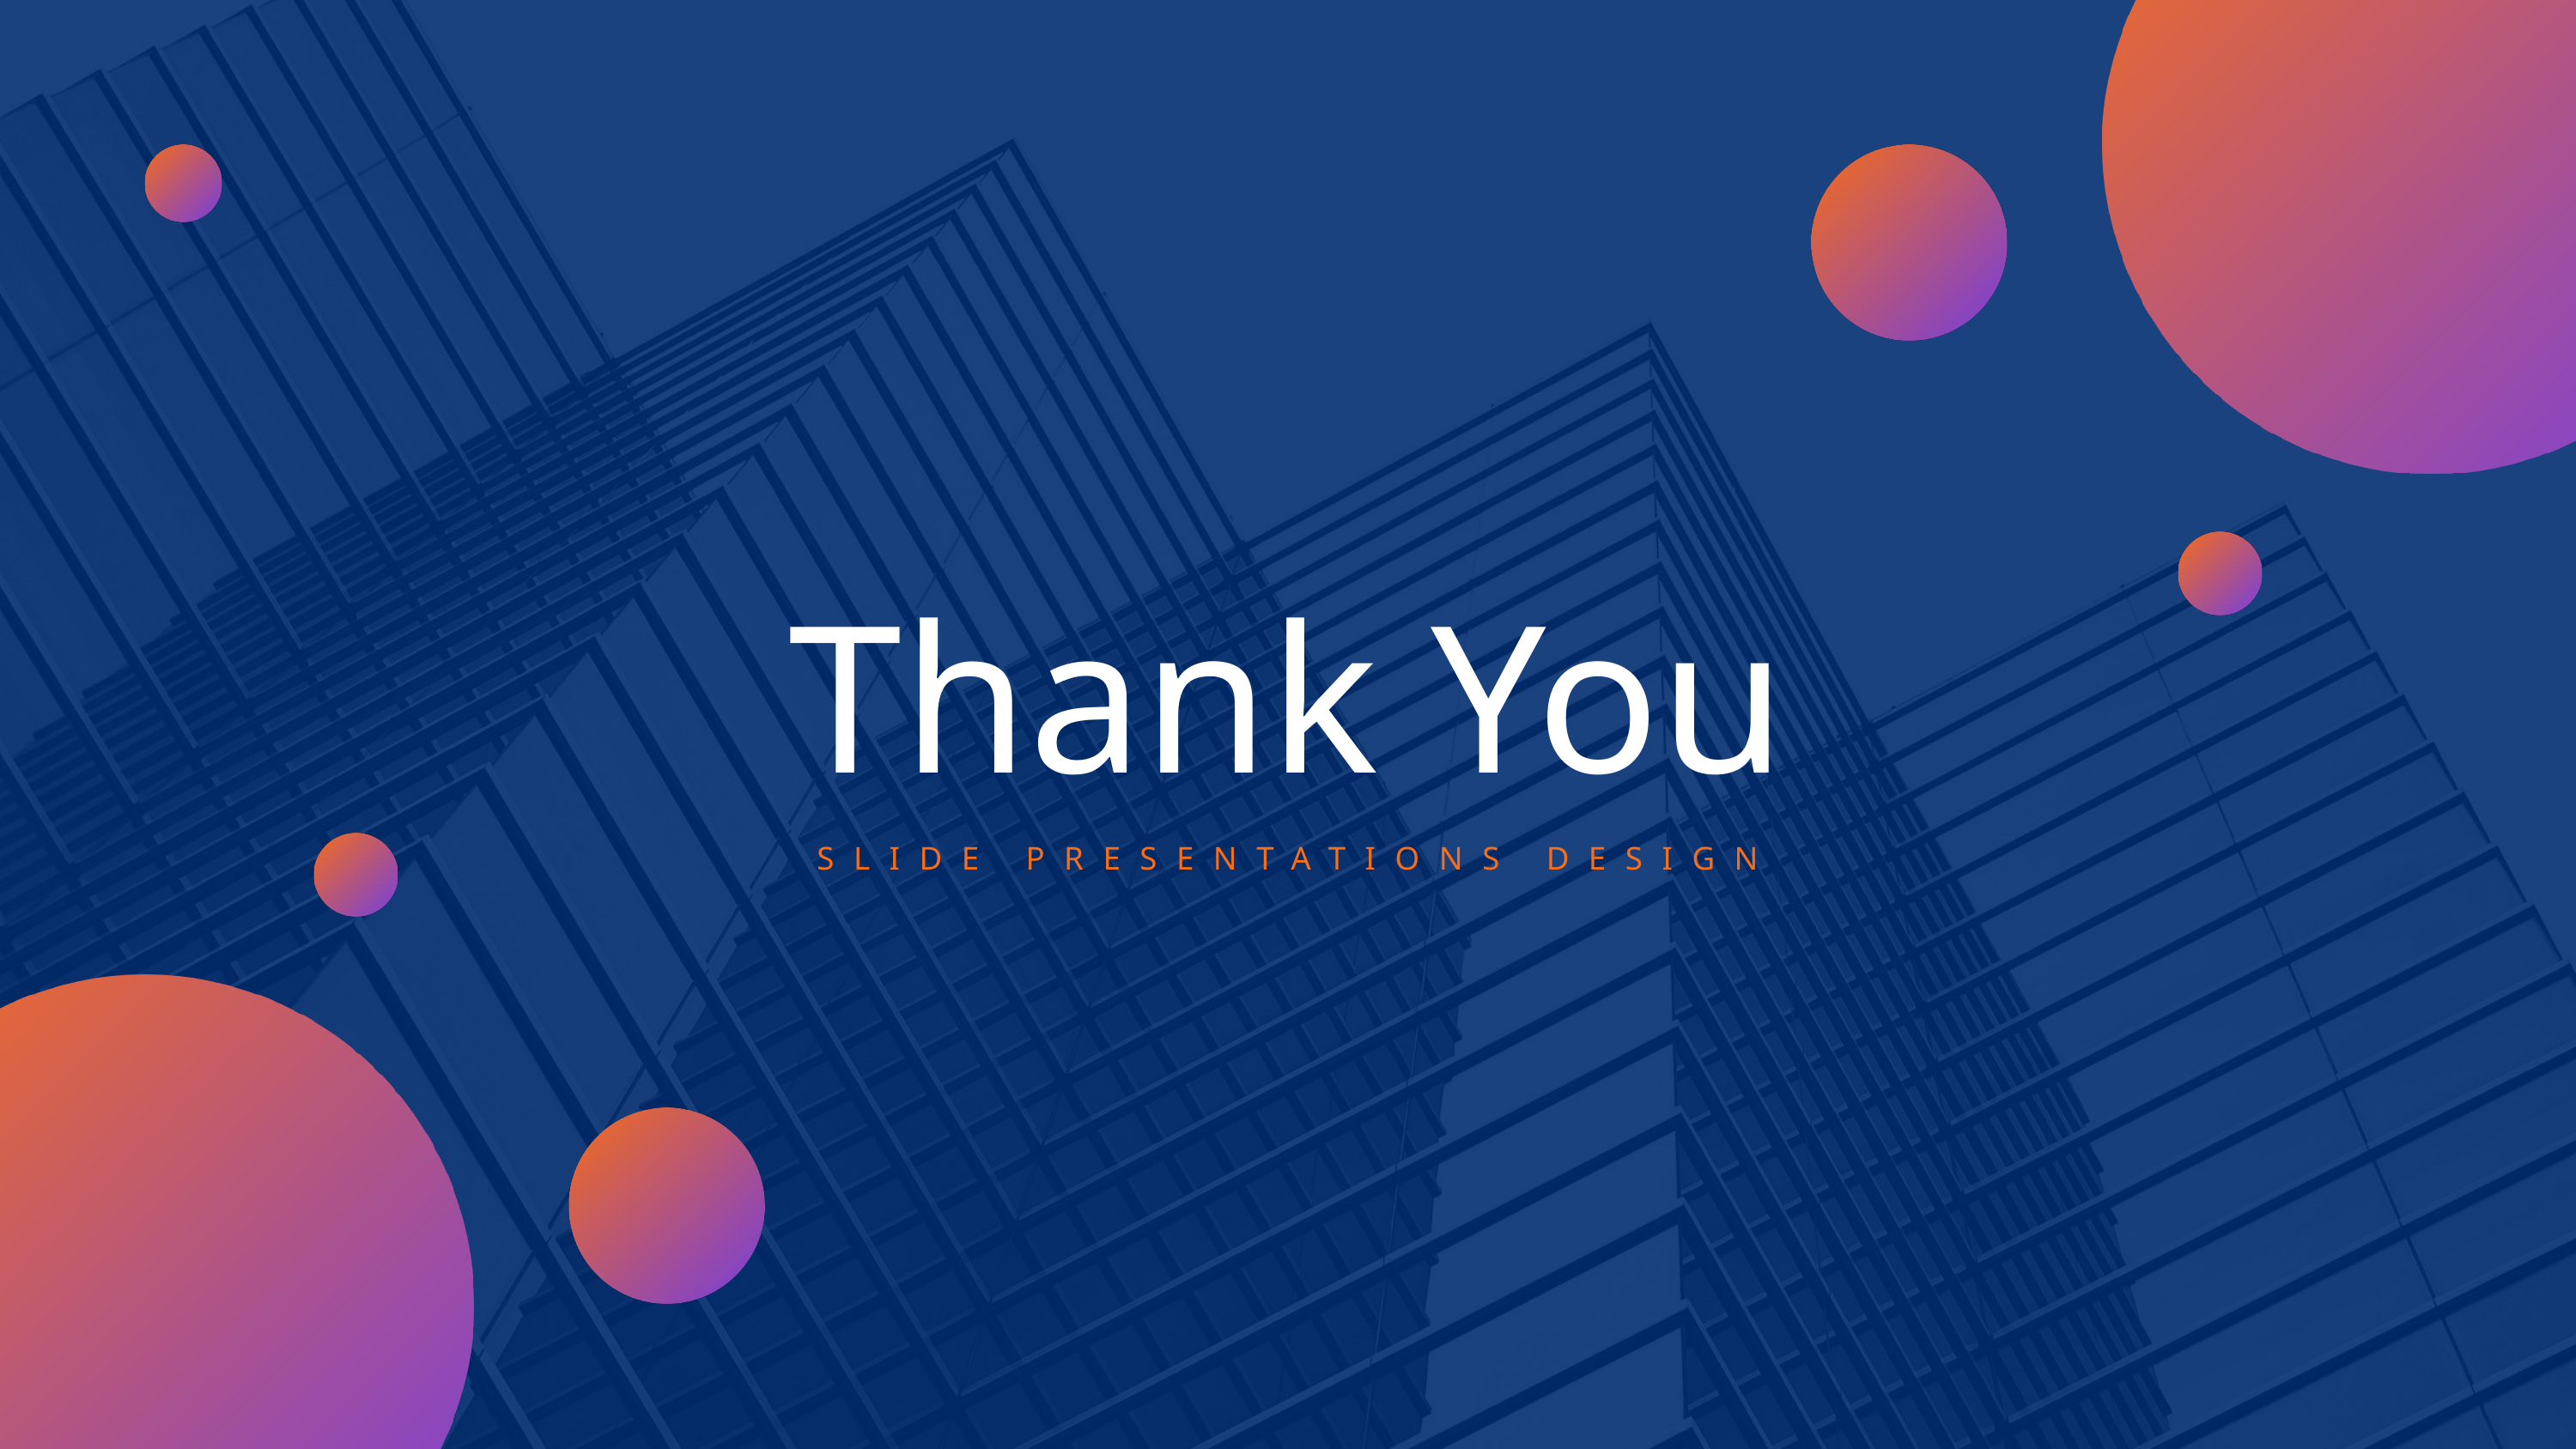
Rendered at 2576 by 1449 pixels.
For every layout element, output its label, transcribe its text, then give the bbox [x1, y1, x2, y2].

text_box [0, 974, 474, 1449]
text_box Thank You [355, 528, 2221, 815]
text_box [2178, 531, 2263, 615]
text_box [568, 1107, 765, 1304]
text_box [313, 833, 398, 918]
text_box SLIDE PRESENTATIONS DESIGN [666, 832, 1910, 877]
text_box [1810, 144, 2008, 342]
text_box [144, 144, 222, 222]
text_box [2102, 0, 2576, 474]
text_box [0, 0, 2576, 1449]
